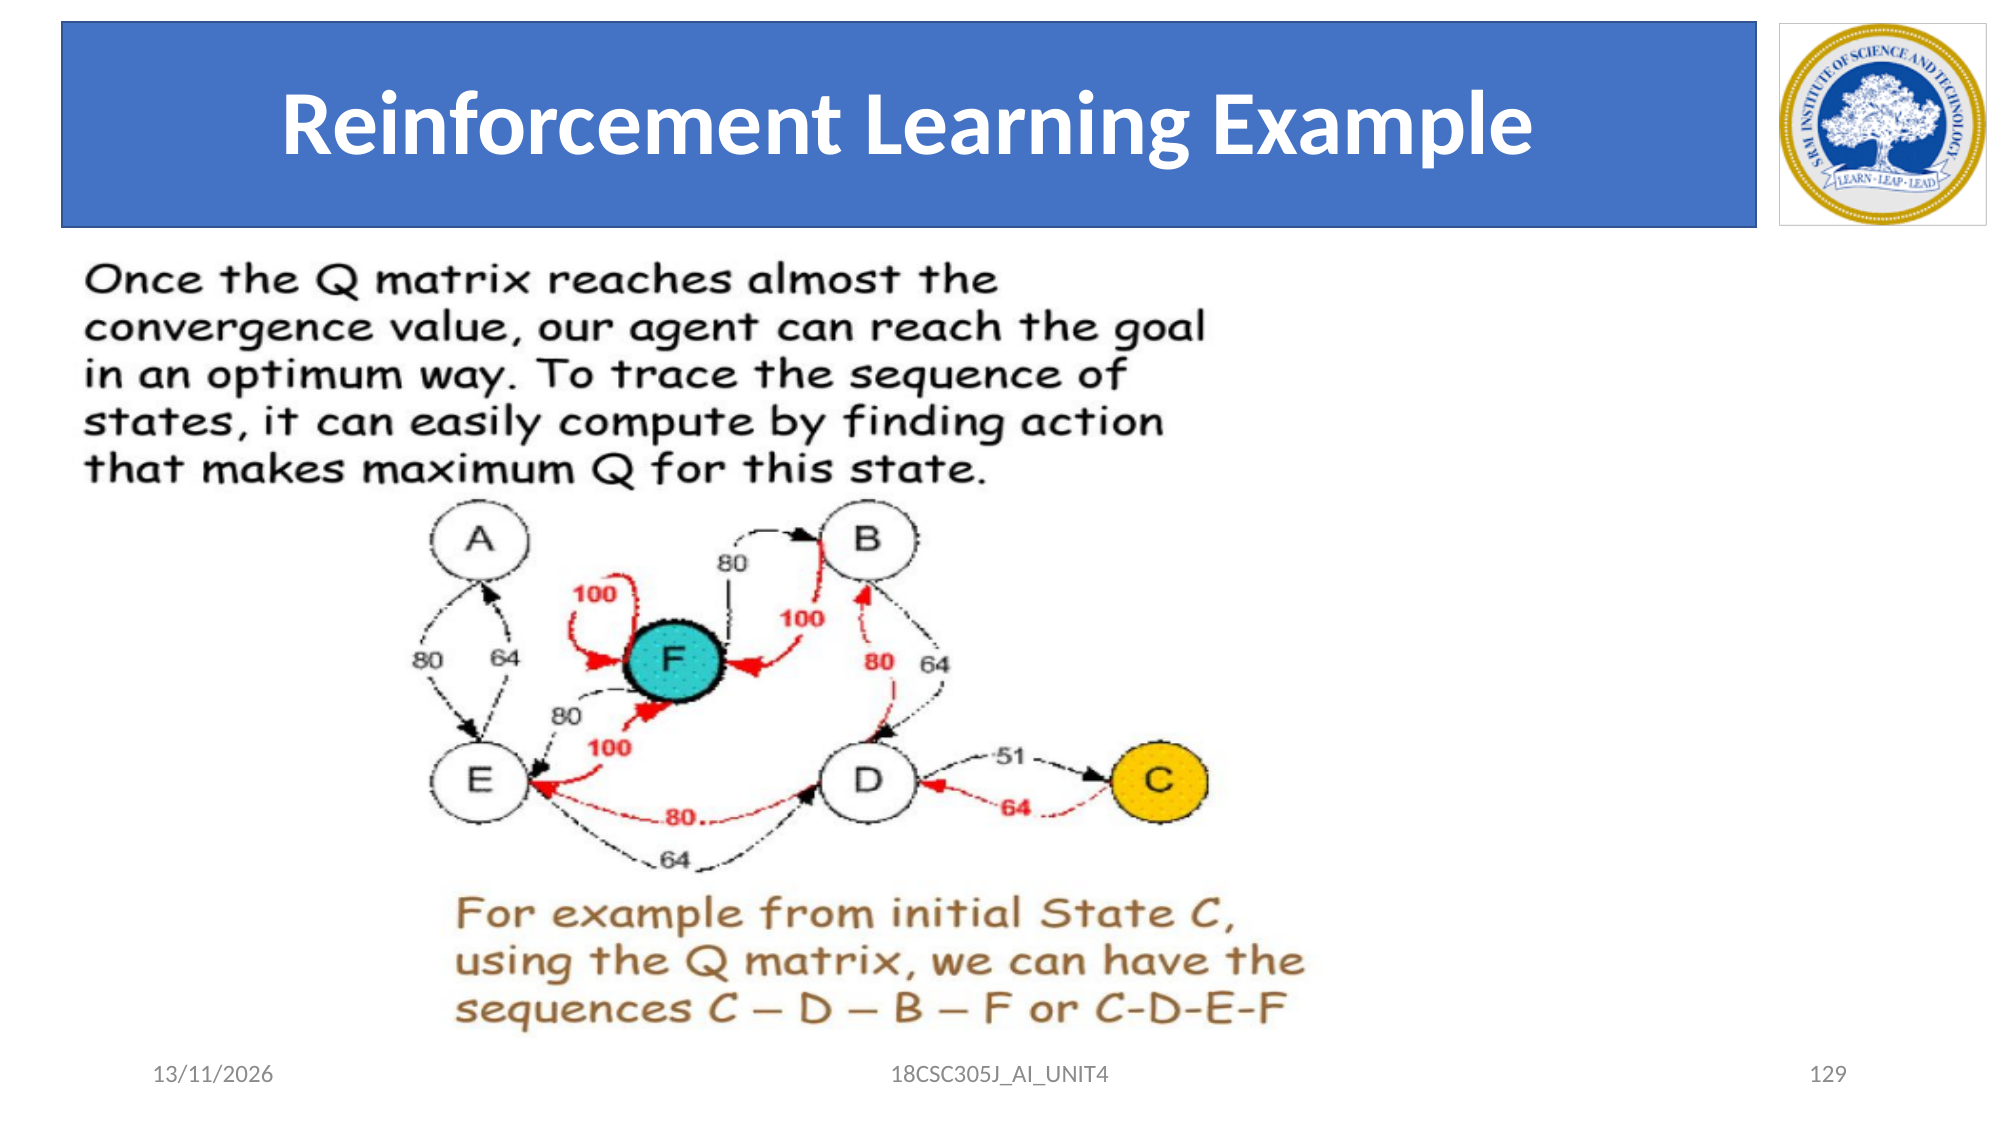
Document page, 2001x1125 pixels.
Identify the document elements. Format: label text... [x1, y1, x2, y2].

picture [1778, 22, 1988, 227]
title Reinforcement Learning Example [61, 21, 1757, 228]
footer 18CSC305J_AI_UNIT4 [662, 1042, 1338, 1103]
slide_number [137, 1042, 588, 1103]
slide_number 129 [1412, 1042, 1863, 1103]
picture [65, 245, 1327, 1038]
